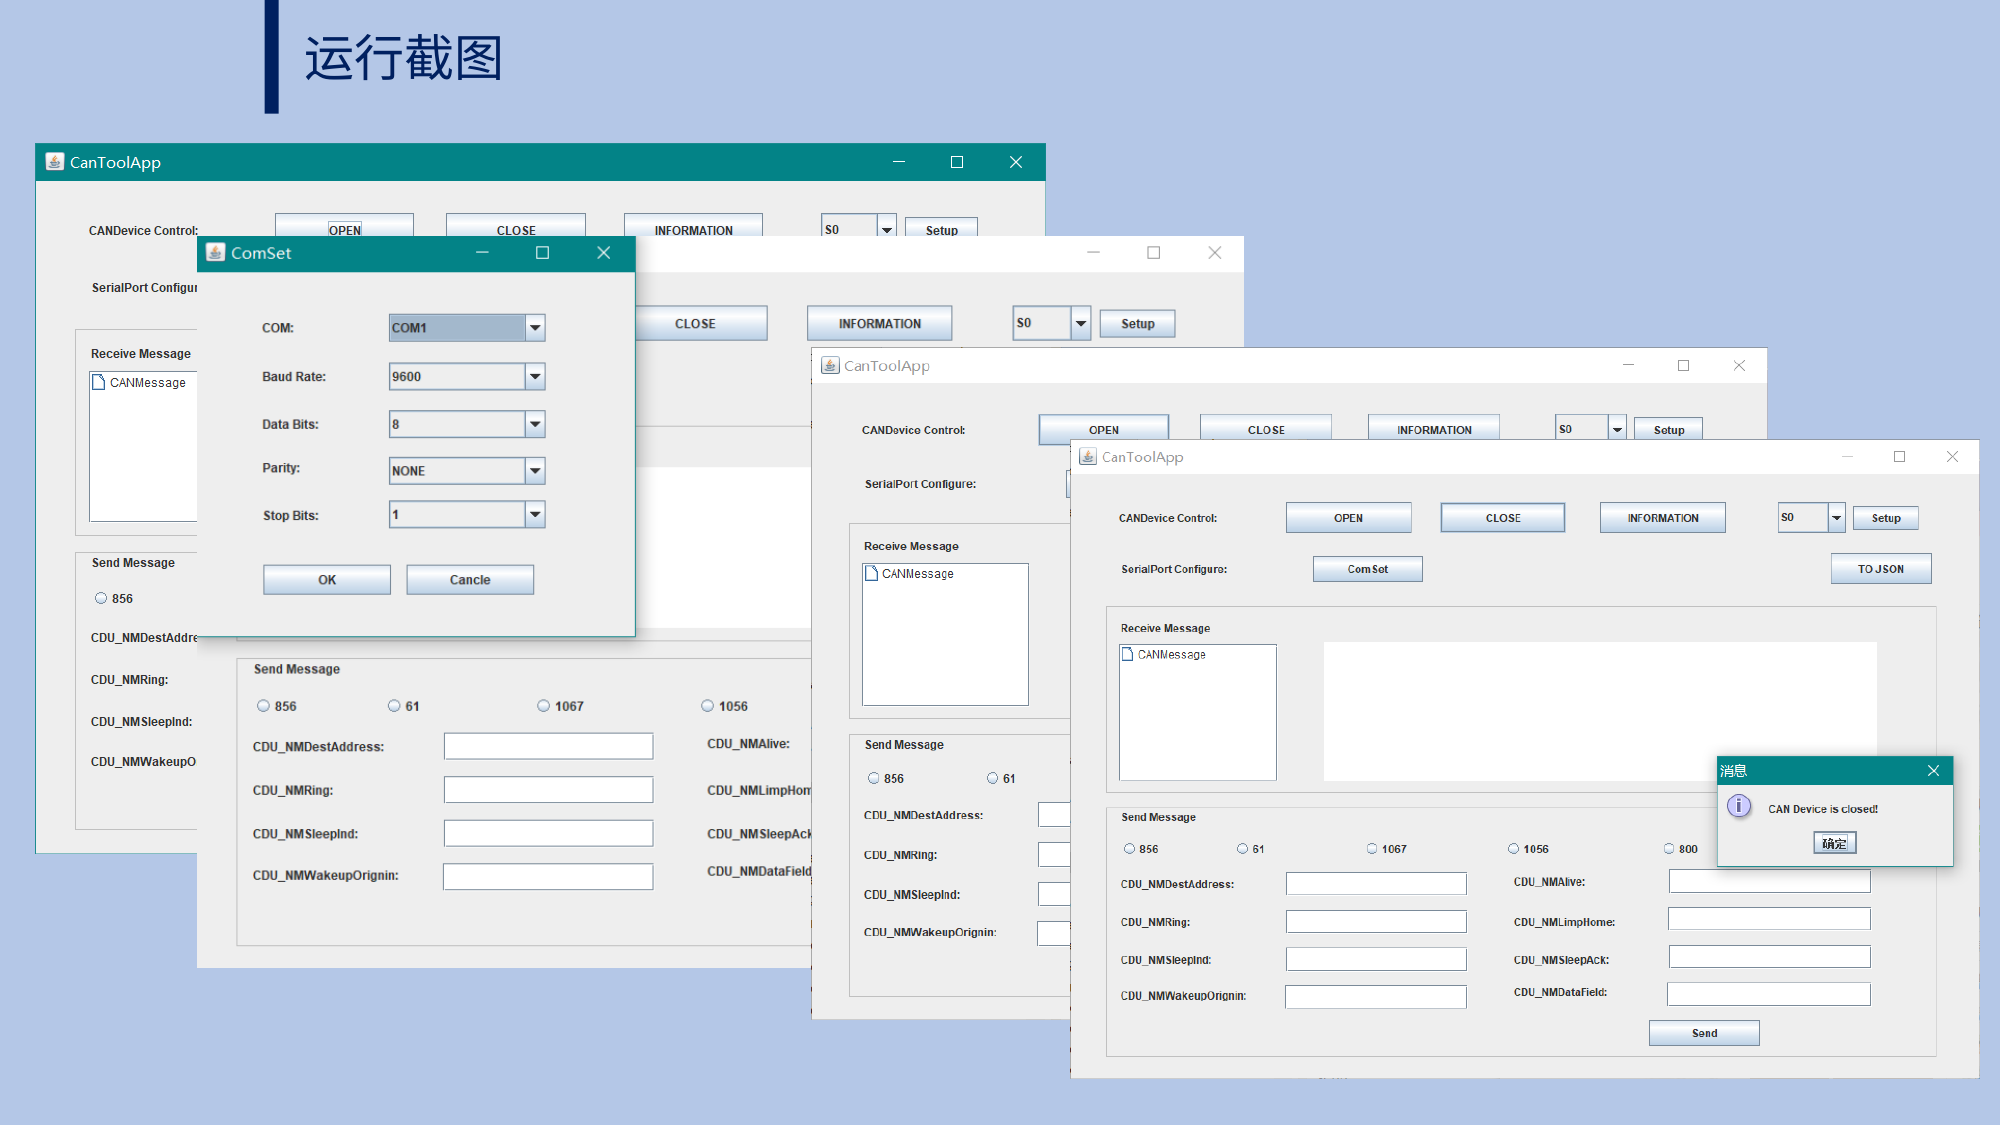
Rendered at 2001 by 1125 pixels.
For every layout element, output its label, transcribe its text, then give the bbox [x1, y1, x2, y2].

picture [35, 143, 1980, 1079]
text_box 运行截图 [289, 18, 968, 94]
text_box [264, 0, 280, 115]
